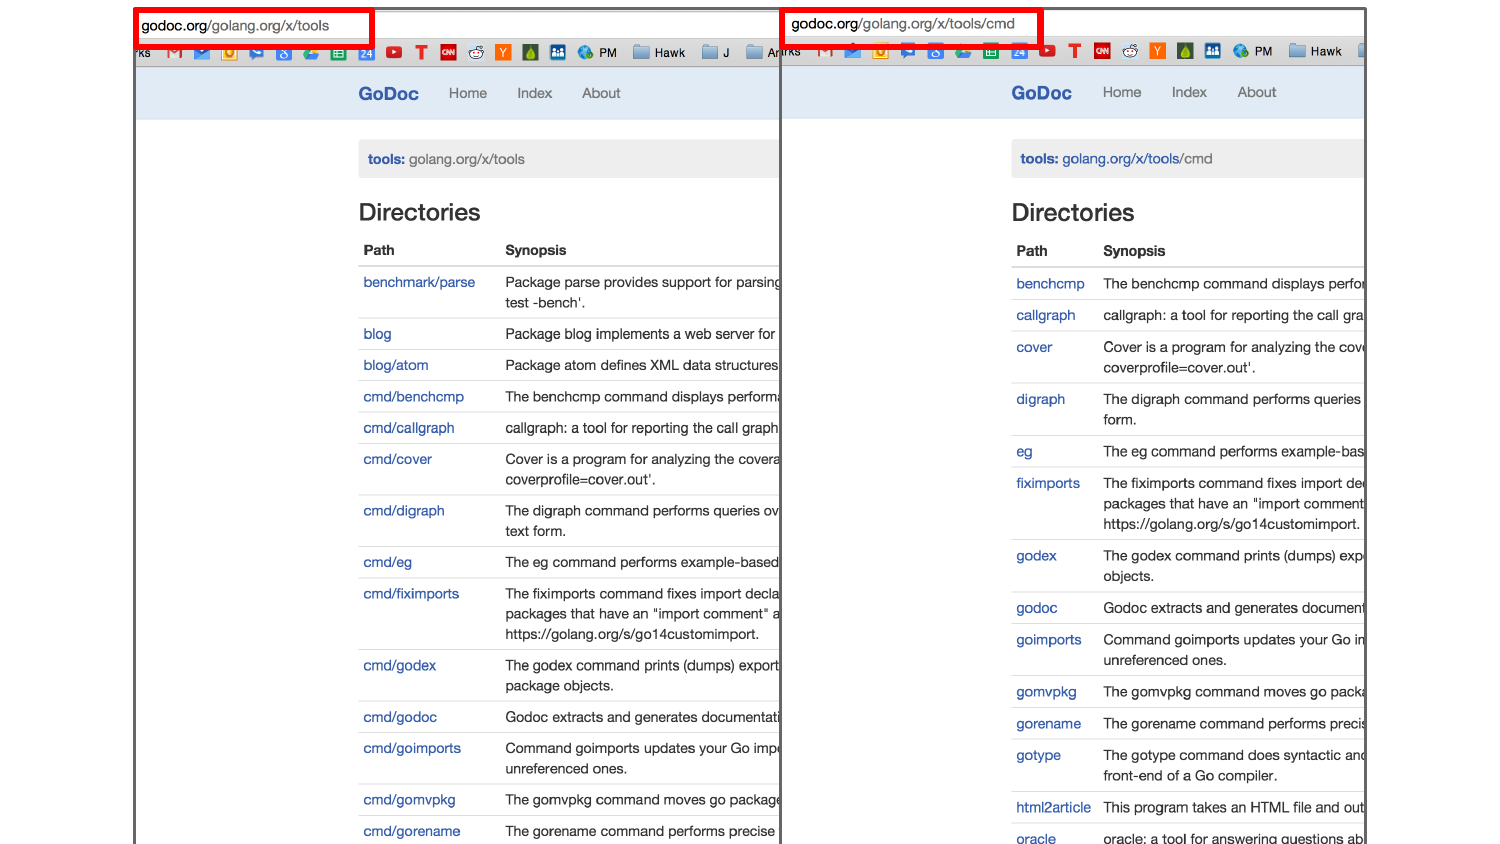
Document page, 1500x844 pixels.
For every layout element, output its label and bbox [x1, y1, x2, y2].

picture [135, 9, 1365, 844]
